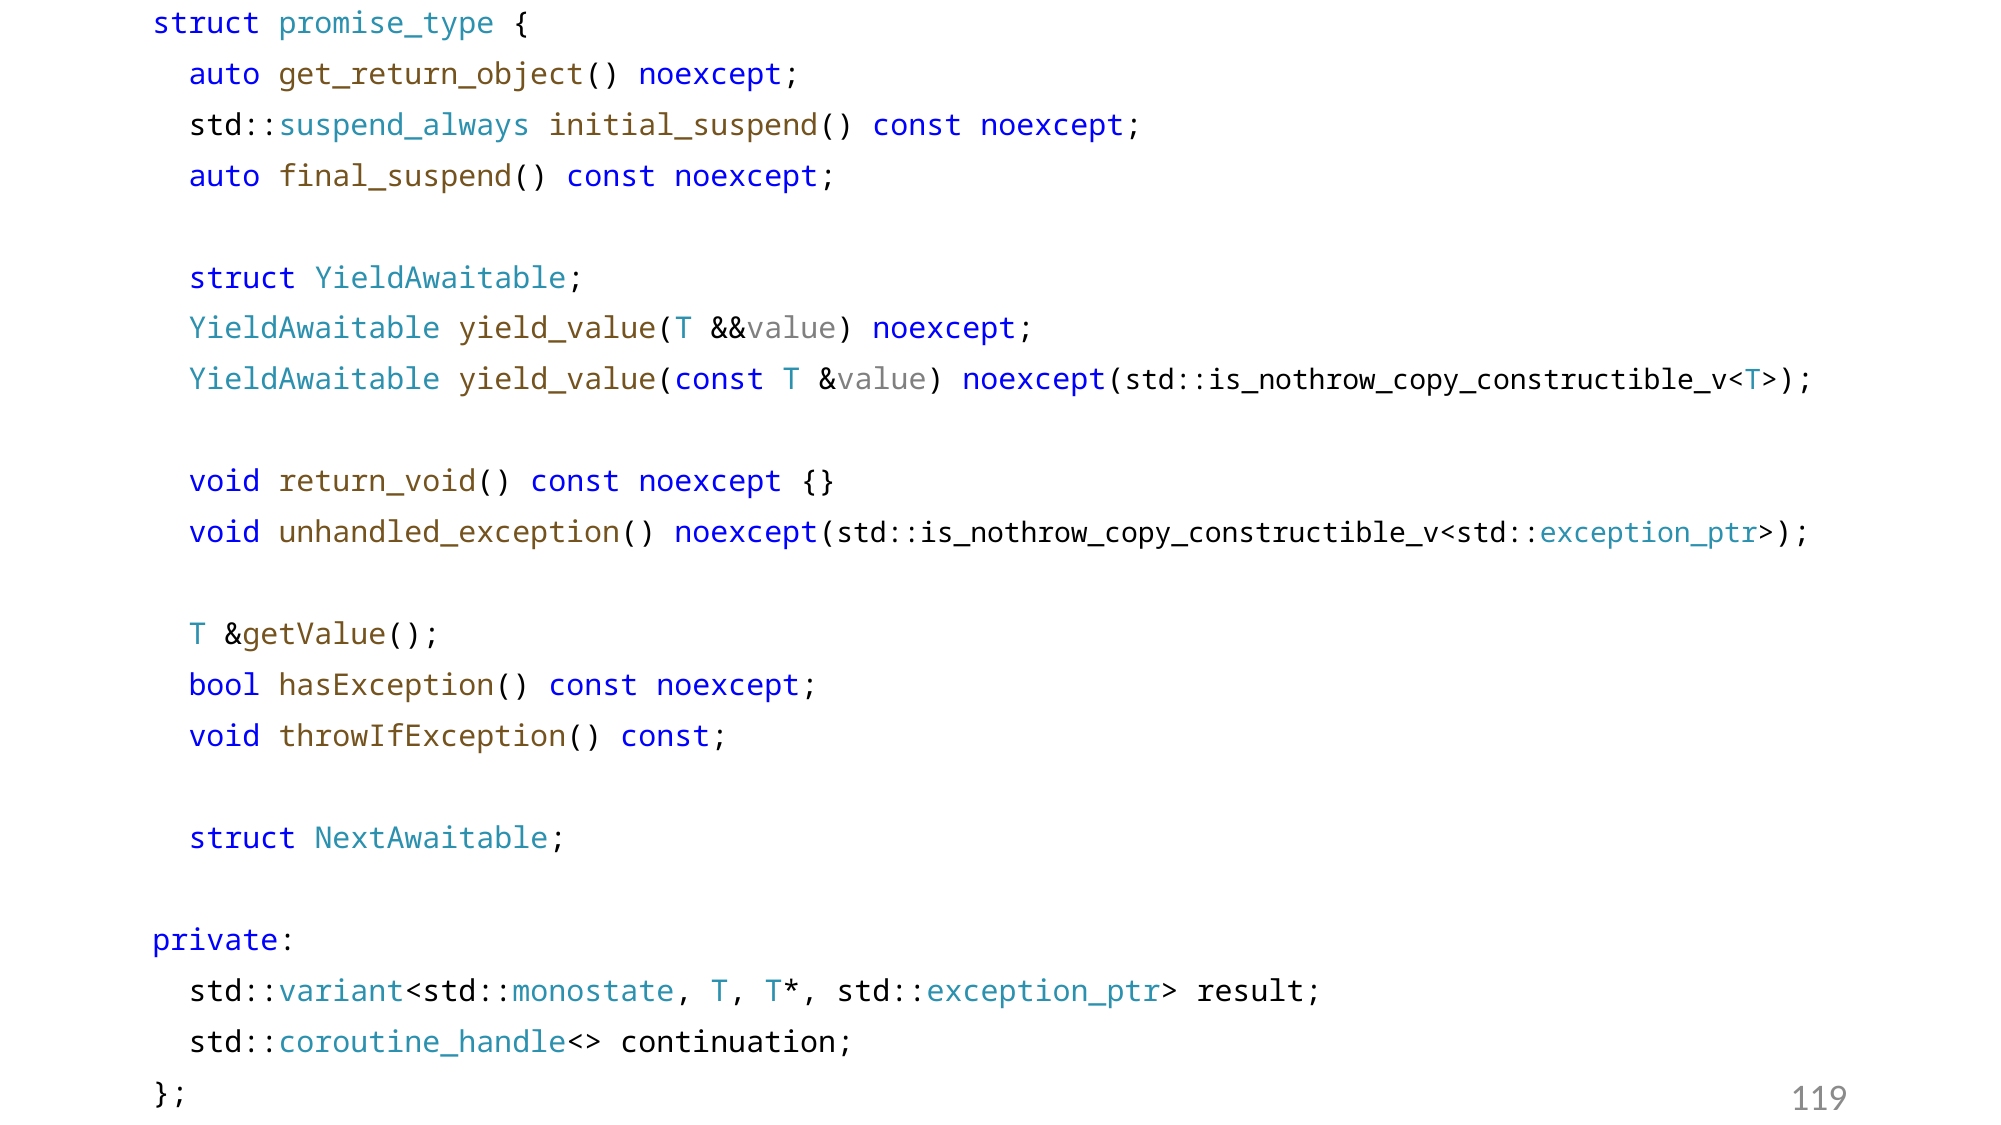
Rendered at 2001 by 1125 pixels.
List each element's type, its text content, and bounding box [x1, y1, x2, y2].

list struct promise_type { auto get_return_object() noexcept; std::suspend_always initial_suspend() const noexcept; auto final_suspend() const noexcept; struct YieldAwaitable; YieldAwaitable yield_value(T &&value) noexcept; YieldAwaitable yield_value(const T &value) noexcept(std::is_nothrow_copy_constructible_v<T>); void return_void() const noexcept {} void unhandled_exception() noexcept(std::is_nothrow_copy_constructible_v<std::exception_ptr>); T &getValue(); bool hasException() const noexcept; void throwIfException() const; struct NextAwaitable; private: std::variant<std::monostate, T, T*, std::exception_ptr> result; std::coroutine_handle<> continuation; }; [137, 0, 2000, 1125]
slide_number 119 [1412, 1065, 1863, 1125]
